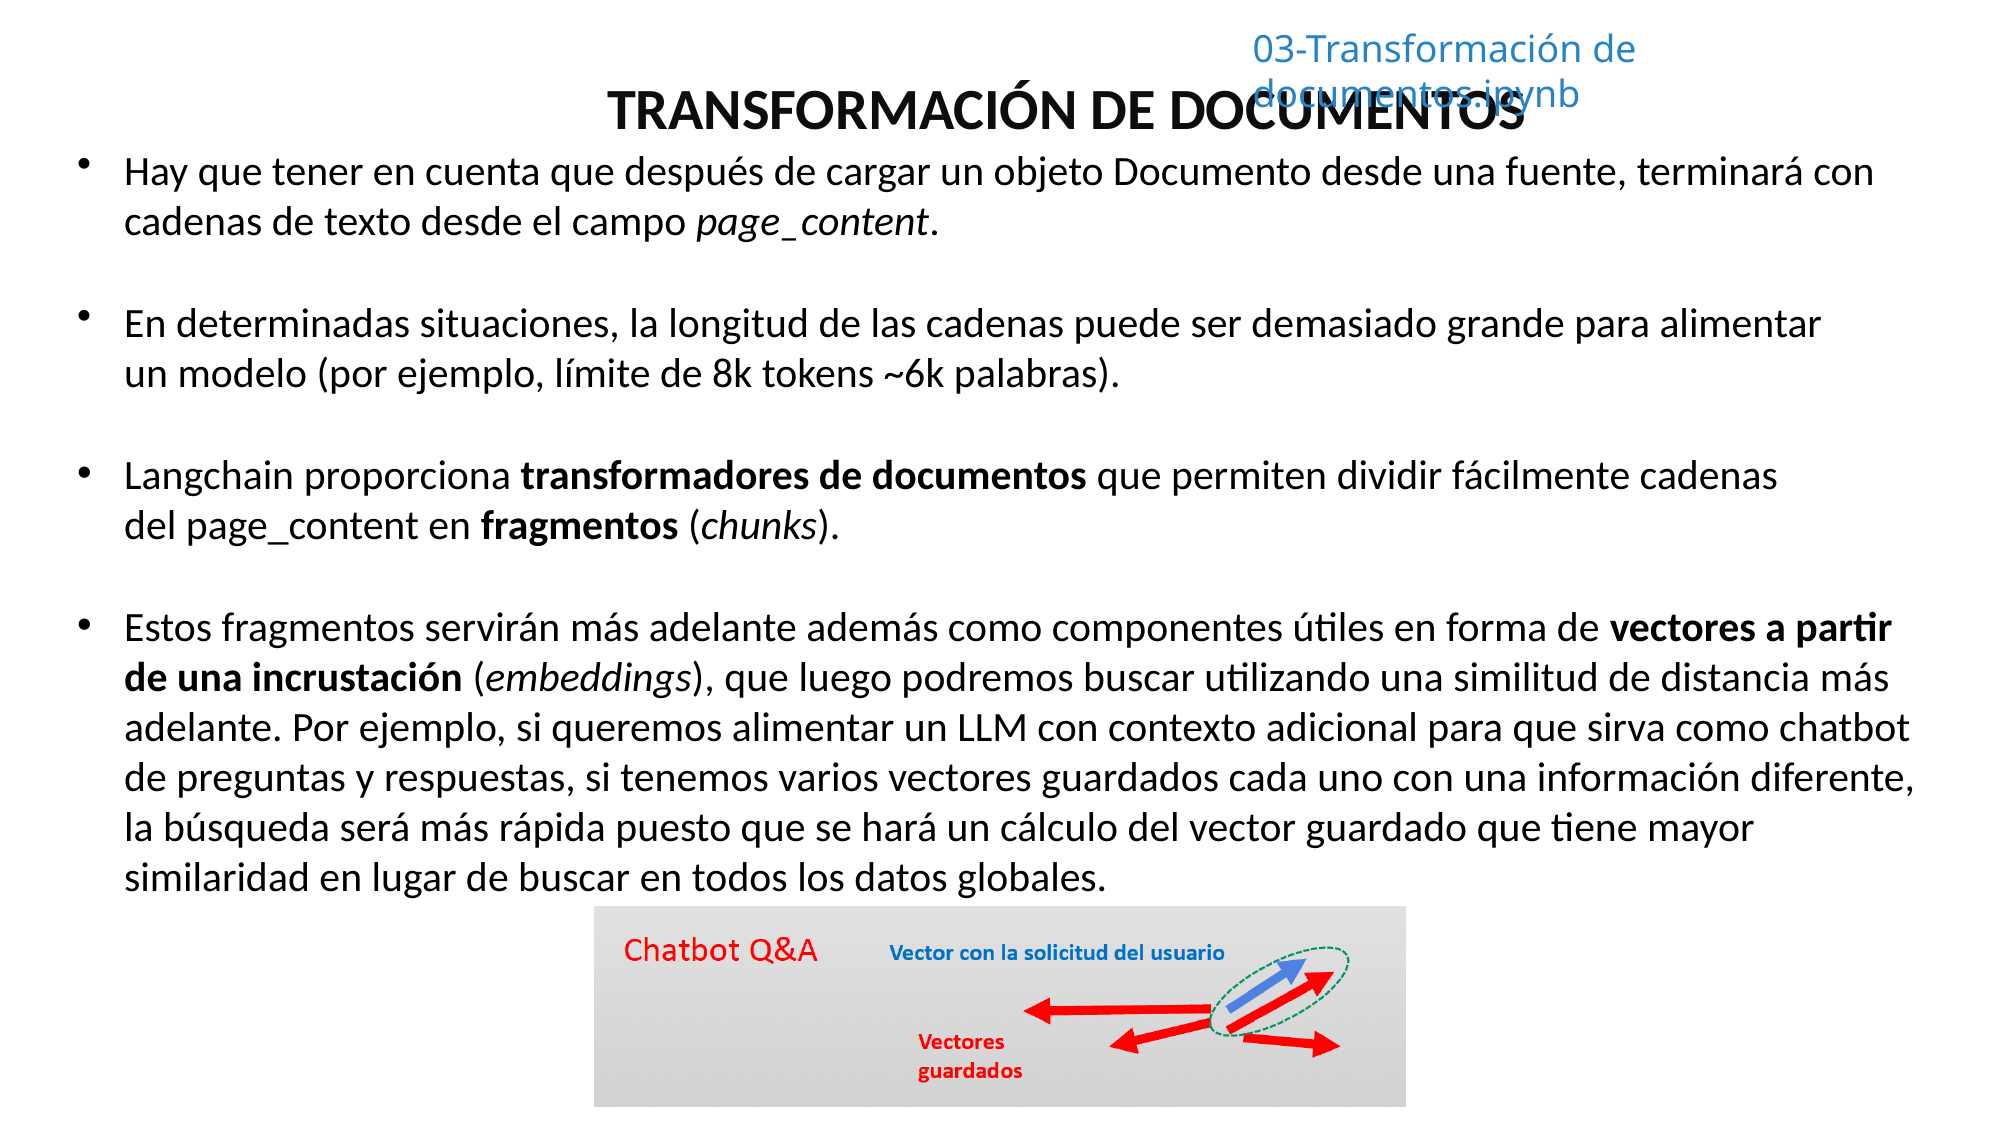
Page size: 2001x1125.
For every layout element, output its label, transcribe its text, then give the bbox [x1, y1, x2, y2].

text_box 03-Transformación de documentos.ipynb [1237, 17, 1925, 123]
text_box Hay que tener en cuenta que después de cargar un objeto Documento desde una fuente, terminará con cadenas de texto desde el campo page_content. En determinadas situaciones, la longitud de las cadenas puede ser demasiado grande para alimentar un modelo (por ejemplo, límite de 8k tokens ~6k palabras). Langchain proporciona transformadores de documentos que permiten dividir fácilmente cadenas del page_content en fragmentos (chunks). Estos fragmentos servirán más adelante además como componentes útiles en forma de vectores a partir de una incrustación (embeddings), que luego podremos buscar utilizando una similitud de distancia más adelante. Por ejemplo, si queremos alimentar un LLM con contexto adicional para que sirva como chatbot de preguntas y respuestas, si tenemos varios vectores guardados cada uno con una información diferente, la búsqueda será más rápida puesto que se hará un cálculo del vector guardado que tiene mayor similaridad en lugar de buscar en todos los datos globales. [75, 141, 1925, 900]
title Transformación de documentos [487, 0, 1638, 141]
picture [594, 906, 1406, 1108]
